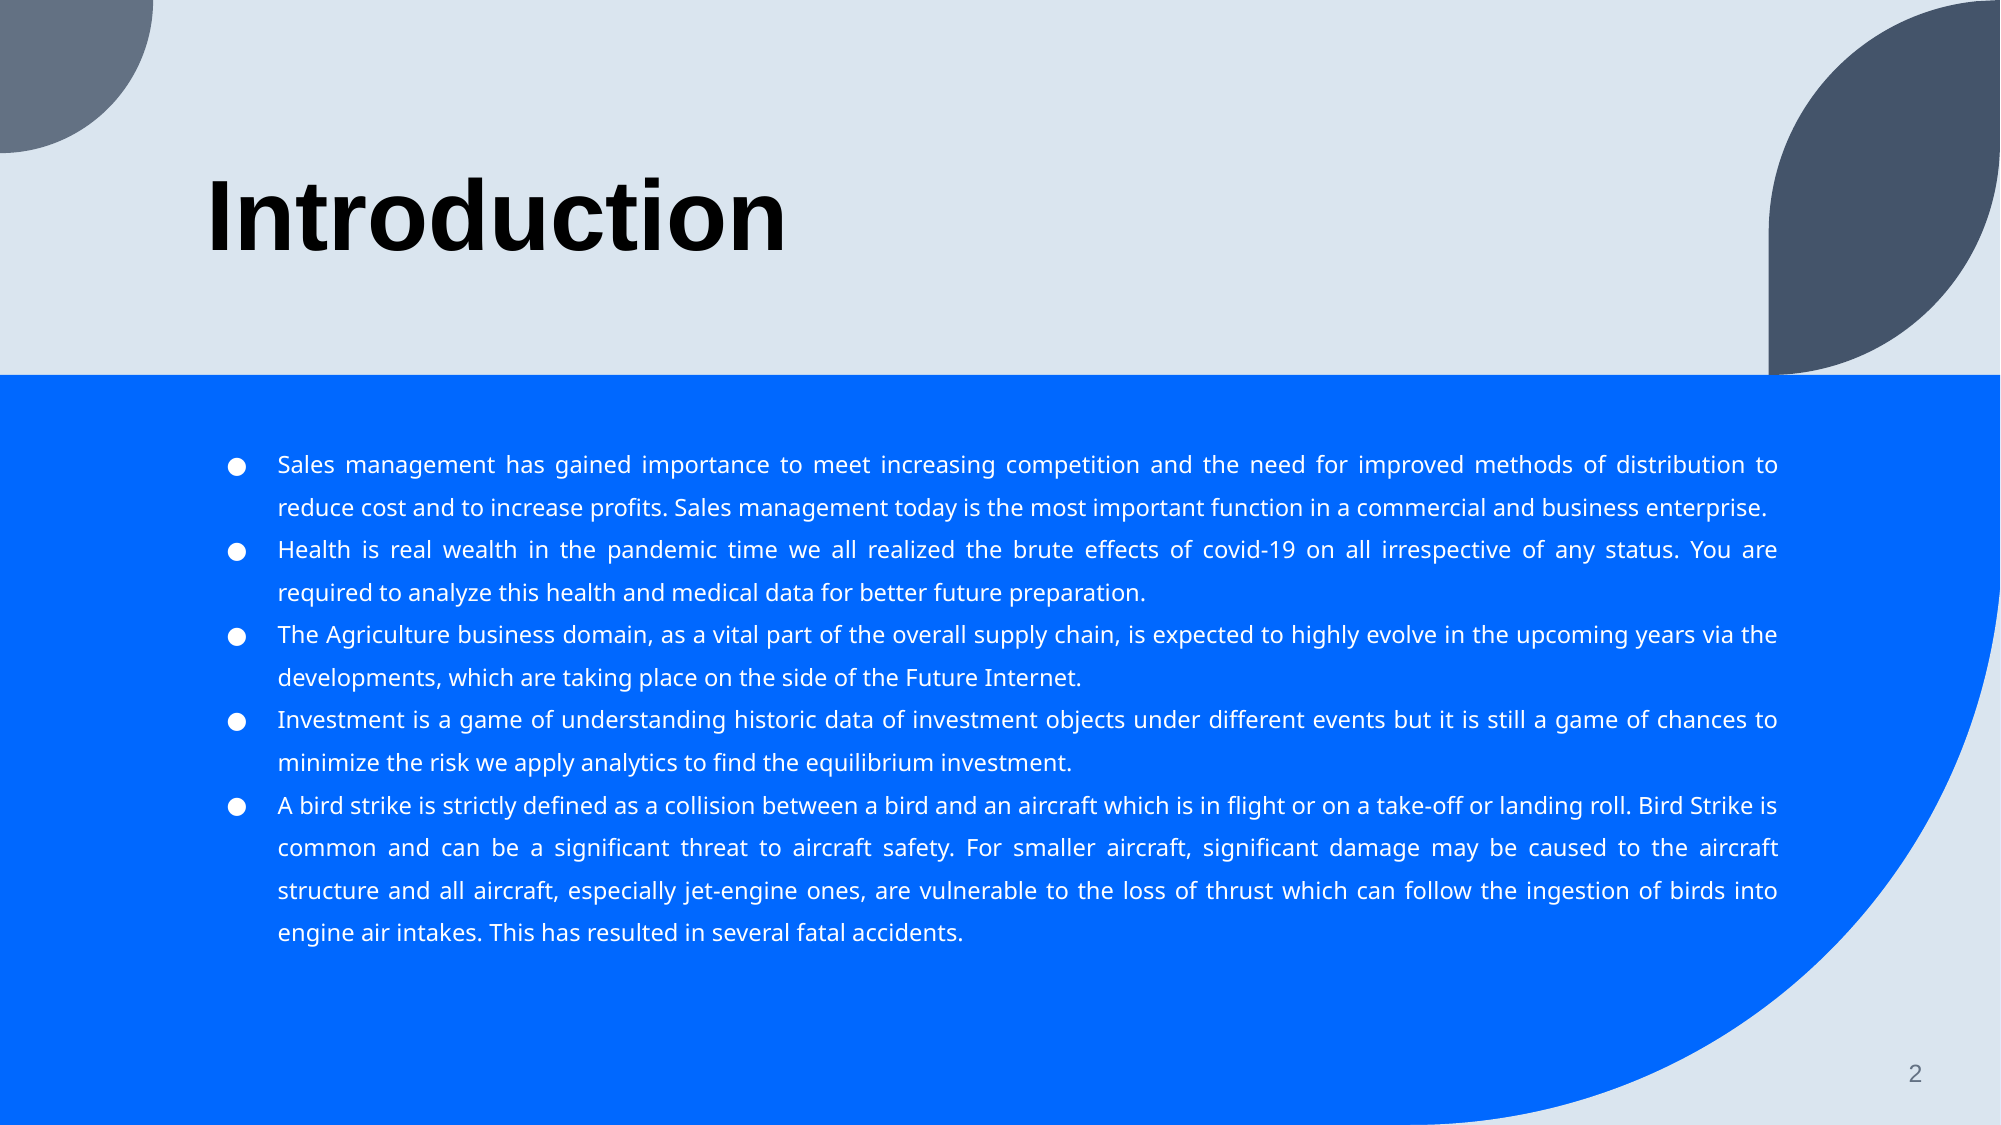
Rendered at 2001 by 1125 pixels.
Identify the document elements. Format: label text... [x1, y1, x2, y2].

title Introduction [191, 62, 1796, 280]
list Sales management has gained importance to meet increasing competition and the need for improved methods of distribution to reduce cost and to increase profits. Sales management today is the most important function in a commercial and business enterprise. Health is real wealth in the pandemic time we all realized the brute effects of covid-19 on all irrespective of any status. You are required to analyze this health and medical data for better future preparation. The Agriculture business domain, as a vital part of the overall supply chain, is expected to highly evolve in the upcoming years via the developments, which are taking place on the side of the Future Internet. Investment is a game of understanding historic data of investment objects under different events but it is still a game of chances to minimize the risk we apply analytics to find the equilibrium investment. A bird strike is strictly defined as a collision between a bird and an aircraft which is in flight or on a take-off or landing roll. Bird Strike is common and can be a significant threat to aircraft safety. For smaller aircraft, significant damage may be caused to the aircraft structure and all aircraft, especially jet-engine ones, are vulnerable to the loss of thrust which can follow the ingestion of birds into engine air intakes. This has resulted in several fatal accidents. [191, 428, 1796, 992]
slide_number ‹#› [1674, 1042, 1938, 1103]
